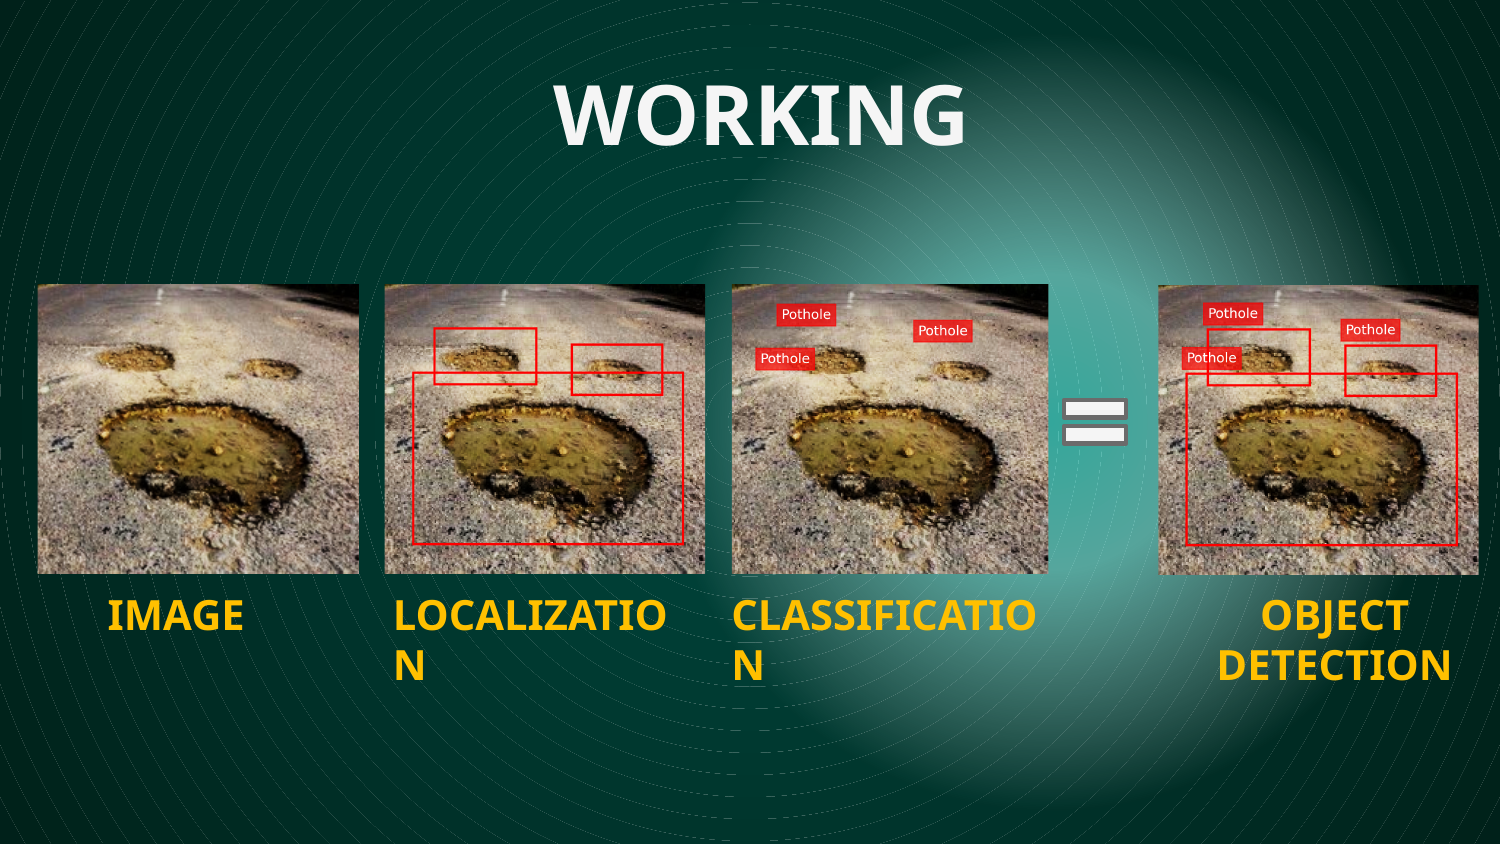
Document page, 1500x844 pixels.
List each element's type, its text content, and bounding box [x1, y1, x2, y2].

title IMAGE [18, 573, 335, 668]
text_box LOCALIZATION [377, 573, 694, 668]
picture [384, 284, 706, 574]
picture [731, 284, 1049, 574]
text_box CLASSIFICATION [716, 573, 1070, 668]
text_box WORKING [134, 47, 1390, 142]
picture [37, 284, 360, 574]
text_box [1062, 398, 1128, 420]
picture [1158, 285, 1479, 575]
text_box [1062, 424, 1128, 446]
text_box OBJECT DETECTION [1158, 573, 1500, 668]
